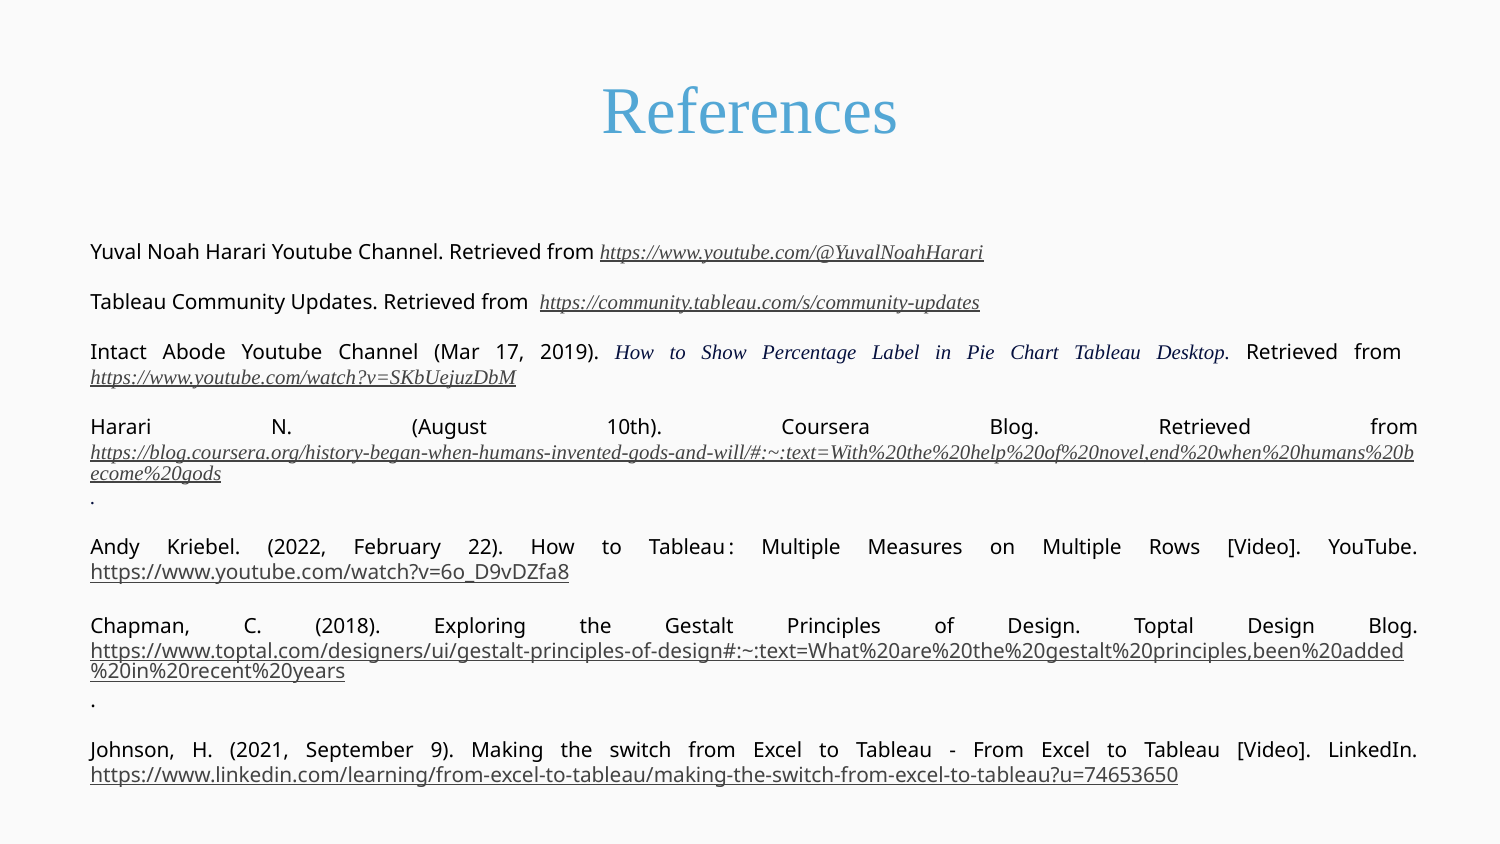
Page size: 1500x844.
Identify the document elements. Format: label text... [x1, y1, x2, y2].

title References [75, 67, 1425, 147]
text_box Yuval Noah Harari Youtube Channel. Retrieved from https://www.youtube.com/@YuvalNoahHarari Tableau Community Updates. Retrieved from https://community.tableau.com/s/community-updates Intact Abode Youtube Channel (Mar 17, 2019). How to Show Percentage Label in Pie Chart Tableau Desktop. Retrieved from https://www.youtube.com/watch?v=SKbUejuzDbM Harari N. (August 10th). Coursera Blog. Retrieved from https://blog.coursera.org/history-began-when-humans-invented-gods-and-will/#:~:text=With%20the%20help%20of%20novel,end%20when%20humans%20become%20gods. Andy Kriebel. (2022, February 22). How to Tableau : Multiple Measures on Multiple Rows [Video]. YouTube. https://www.youtube.com/watch?v=6o_D9vDZfa8 Chapman, C. (2018). Exploring the Gestalt Principles of Design. Toptal Design Blog. https://www.toptal.com/designers/ui/gestalt-principles-of-design#:~:text=What%20are%20the%20gestalt%20principles,been%20added%20in%20recent%20years. Johnson, H. (2021, September 9). Making the switch from Excel to Tableau - From Excel to Tableau [Video]. LinkedIn. https://www.linkedin.com/learning/from-excel-to-tableau/making-the-switch-from-excel-to-tableau?u=74653650 [75, 230, 1433, 831]
